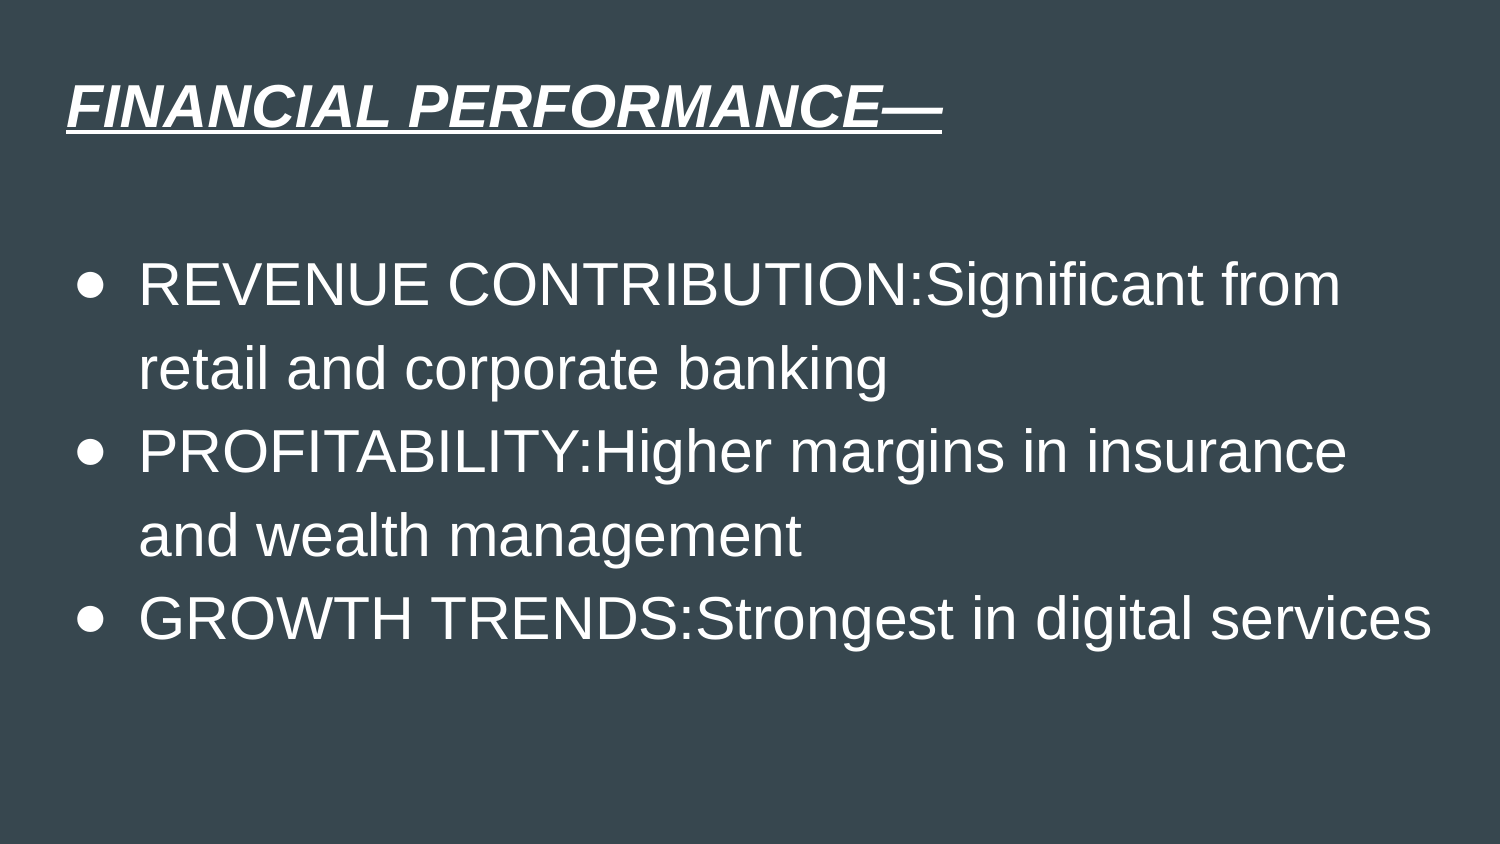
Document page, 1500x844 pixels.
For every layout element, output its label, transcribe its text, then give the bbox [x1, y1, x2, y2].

list FINANCIAL PERFORMANCE— REVENUE CONTRIBUTION:Significant from retail and corporate banking PROFITABILITY:Higher margins in insurance and wealth management GROWTH TRENDS:Strongest in digital services [51, 40, 1449, 750]
